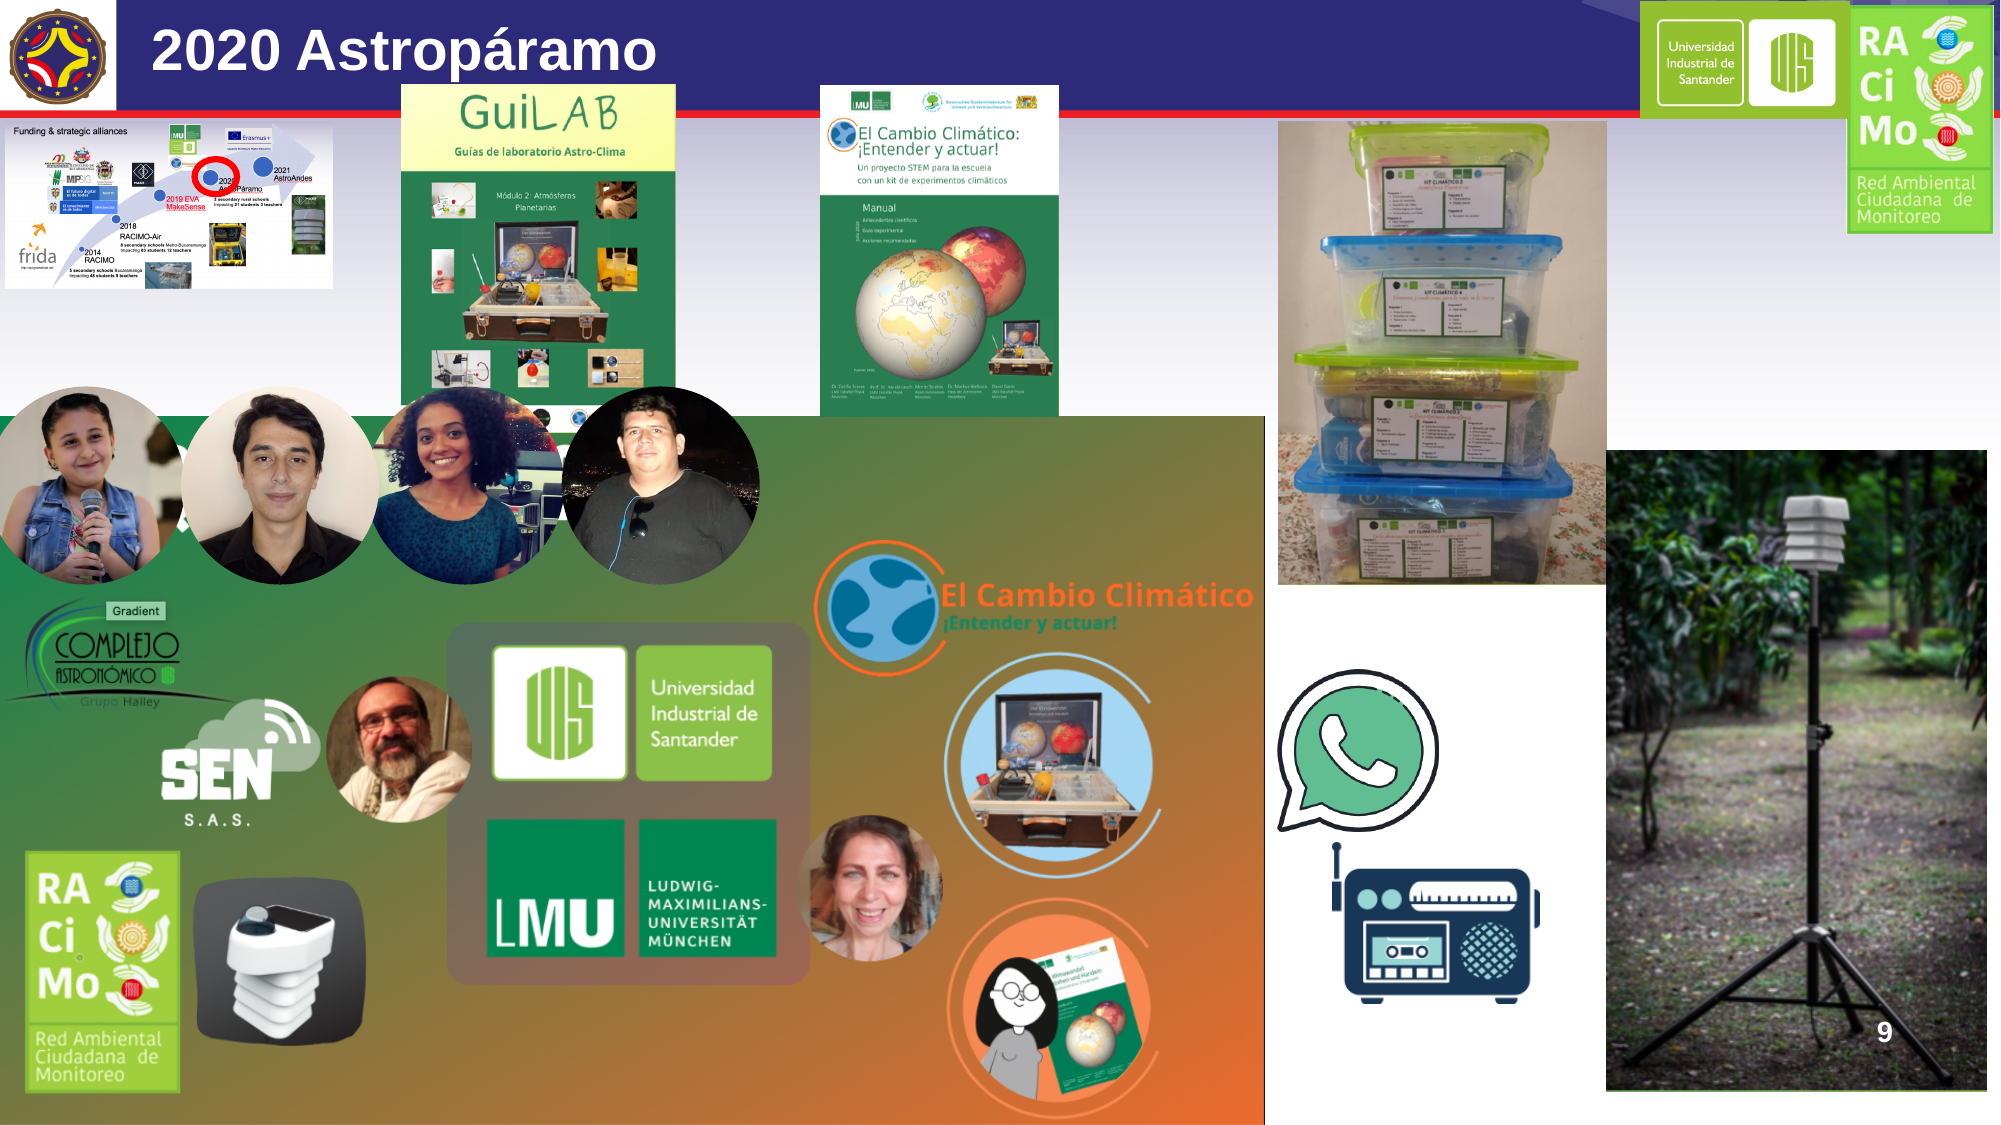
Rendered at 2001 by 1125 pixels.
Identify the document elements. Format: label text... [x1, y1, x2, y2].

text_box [0, 386, 178, 585]
picture [1331, 841, 1540, 1004]
picture [8, 7, 107, 106]
title 2020 Astropáramo [136, 12, 1635, 101]
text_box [180, 386, 380, 585]
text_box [561, 386, 760, 585]
picture [0, 0, 2001, 1125]
picture [1277, 669, 1439, 832]
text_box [381, 386, 559, 585]
